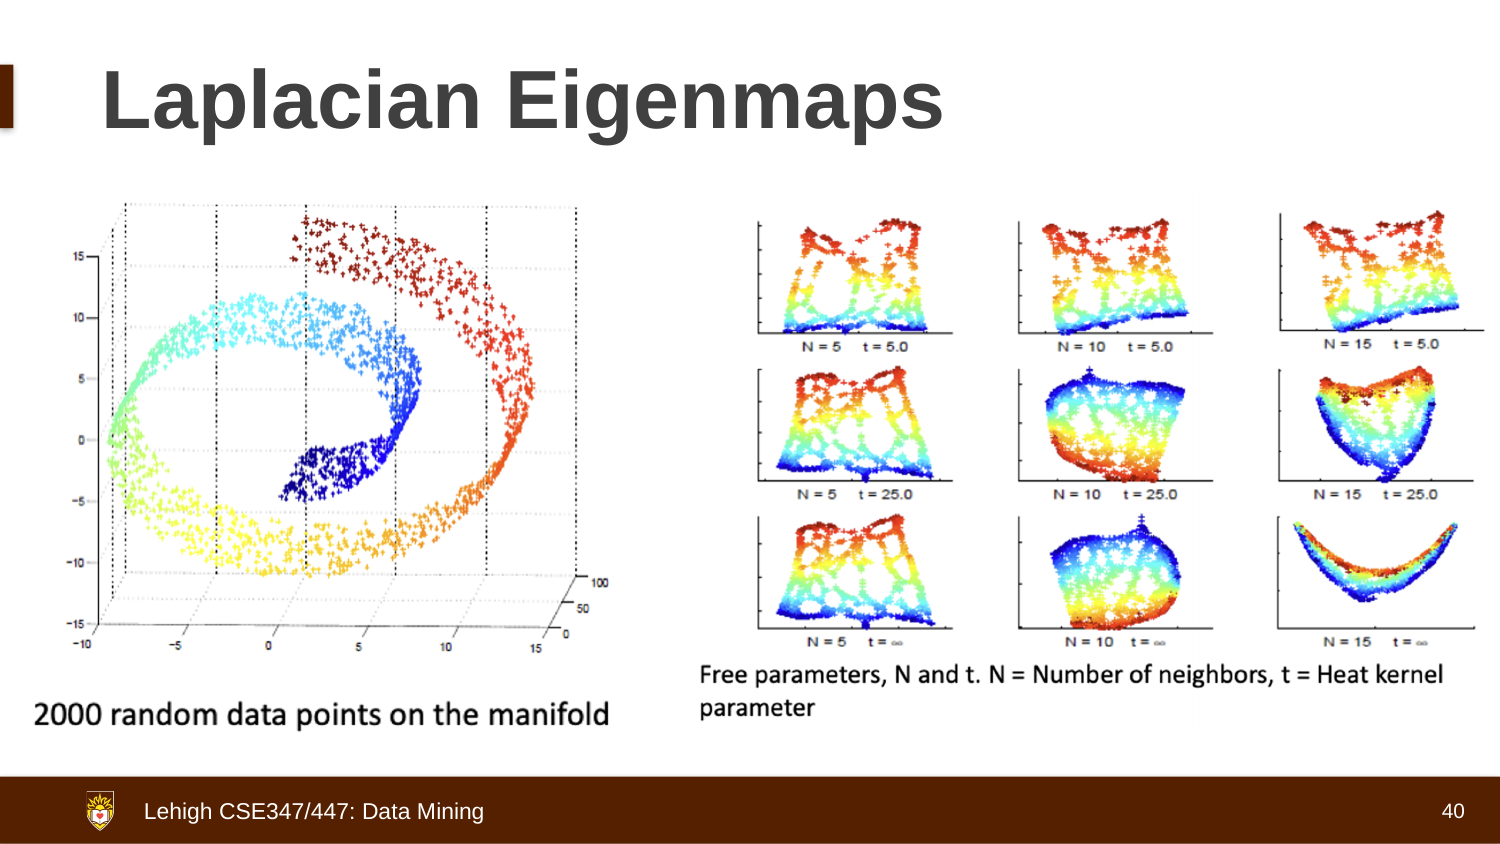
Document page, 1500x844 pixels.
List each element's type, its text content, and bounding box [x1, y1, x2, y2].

list Lehigh CSE347/447: Data Mining [129, 789, 988, 831]
picture [662, 191, 1500, 729]
title Laplacian Eigenmaps [86, 38, 1400, 153]
picture [86, 791, 116, 831]
slide_number 40 [1389, 777, 1480, 843]
picture [0, 179, 640, 746]
